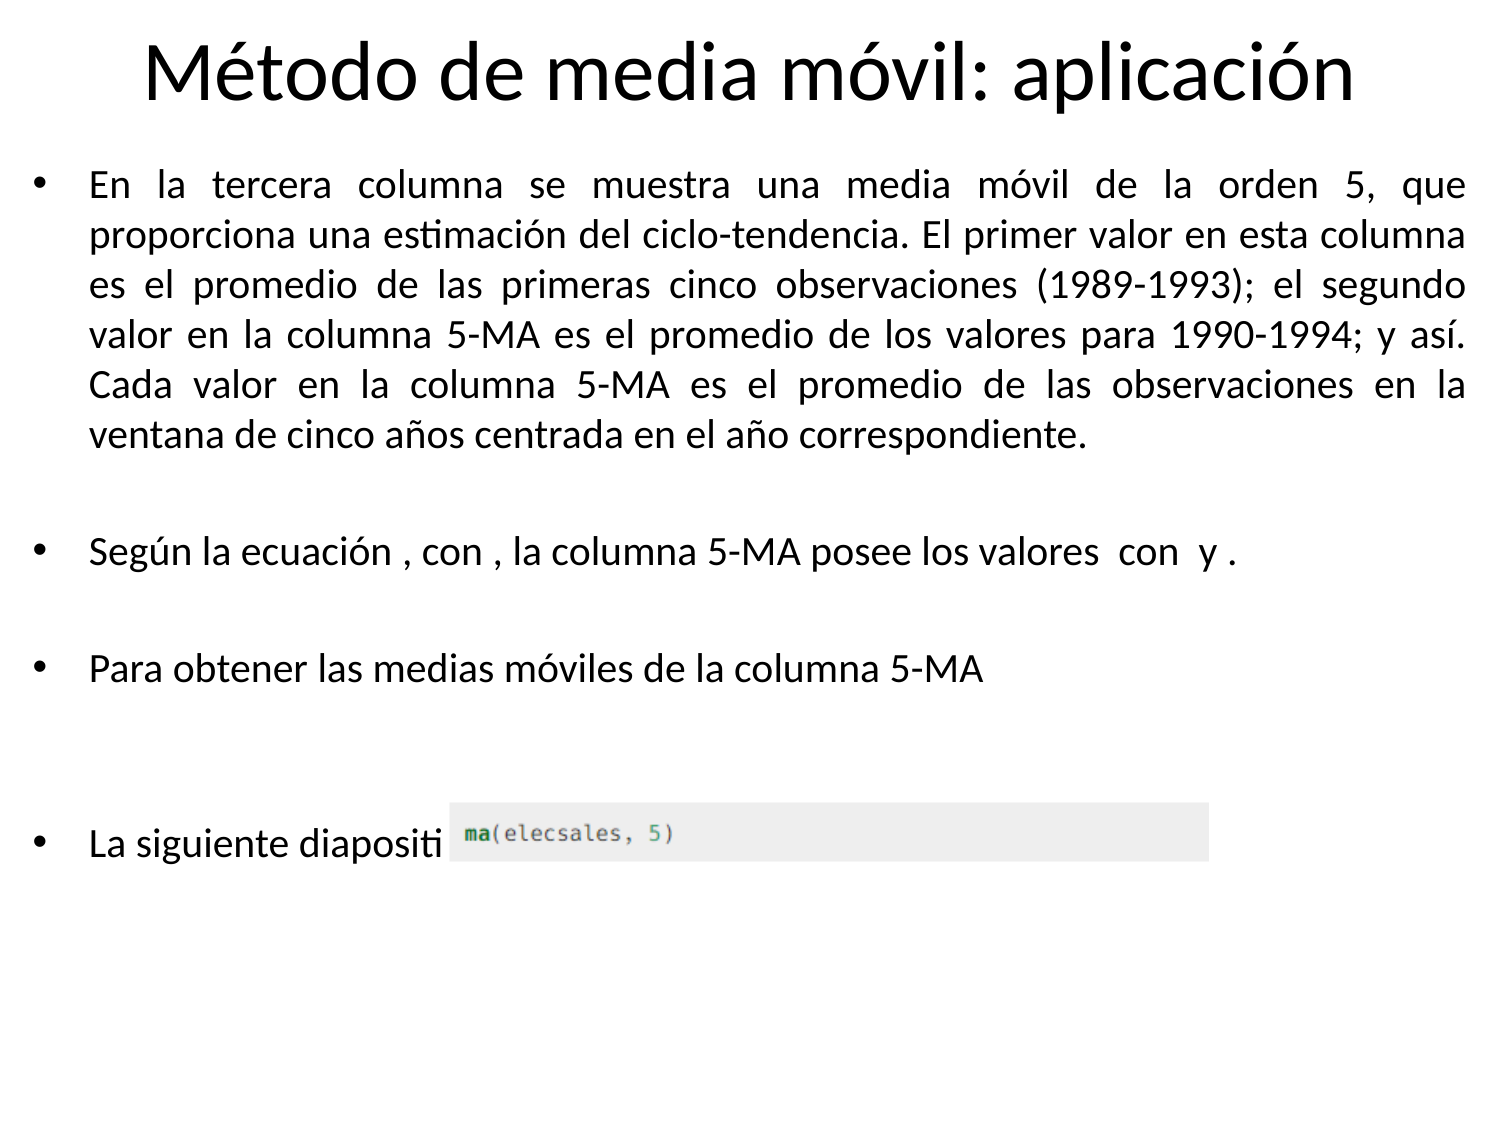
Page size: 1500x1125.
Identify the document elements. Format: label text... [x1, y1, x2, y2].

picture [442, 798, 1209, 865]
title Método de media móvil: aplicación [17, 7, 1483, 126]
